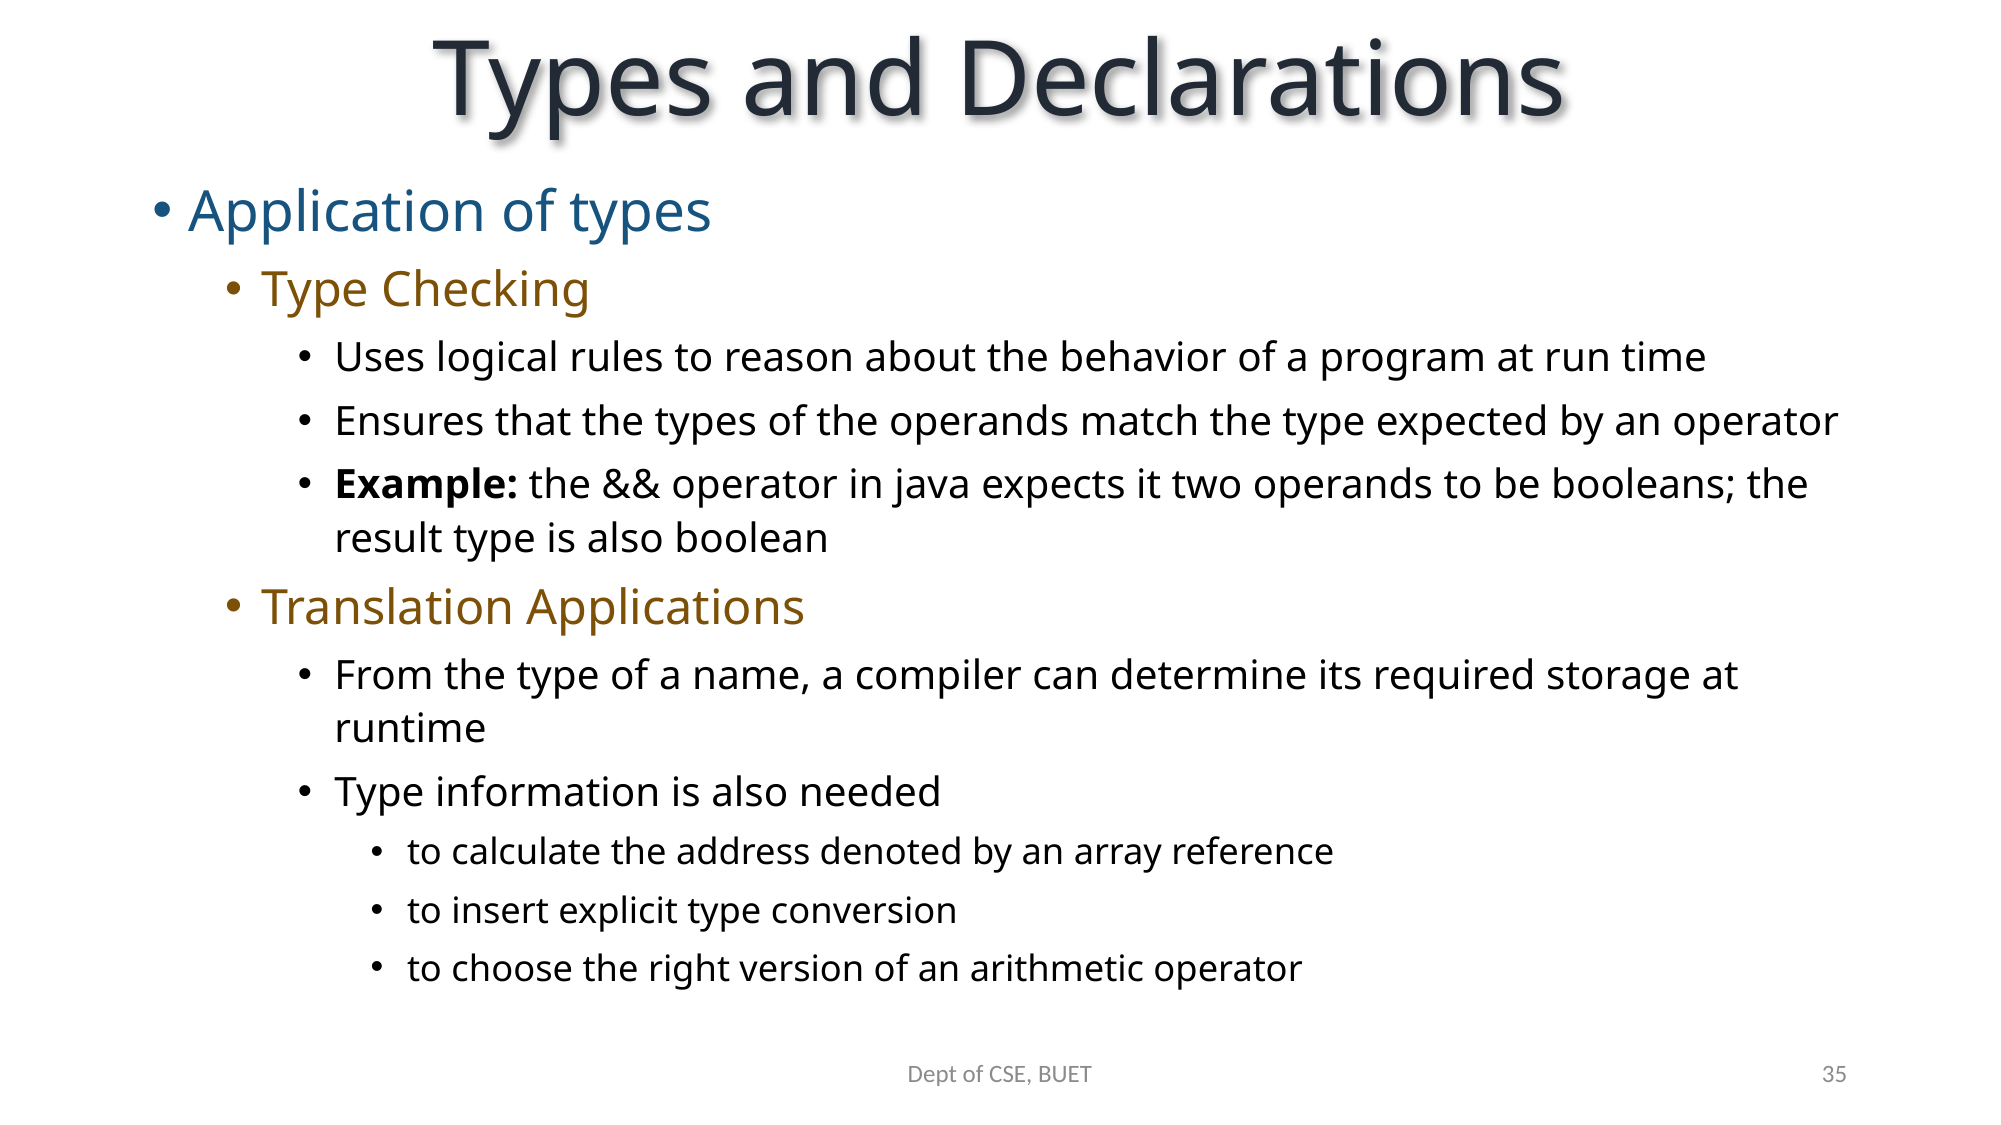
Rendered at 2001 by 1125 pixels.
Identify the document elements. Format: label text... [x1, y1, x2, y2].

title Types and Declarations [137, 3, 1863, 160]
list Application of types Type Checking Uses logical rules to reason about the behavior of a program at run time Ensures that the types of the operands match the type expected by an operator Example: the && operator in java expects it two operands to be booleans; the result type is also boolean Translation Applications From the type of a name, a compiler can determine its required storage at runtime Type information is also needed to calculate the address denoted by an array reference to insert explicit type conversion to choose the right version of an arithmetic operator [137, 160, 1863, 1043]
footer Dept of CSE, BUET [662, 1042, 1338, 1103]
slide_number 35 [1412, 1042, 1863, 1103]
